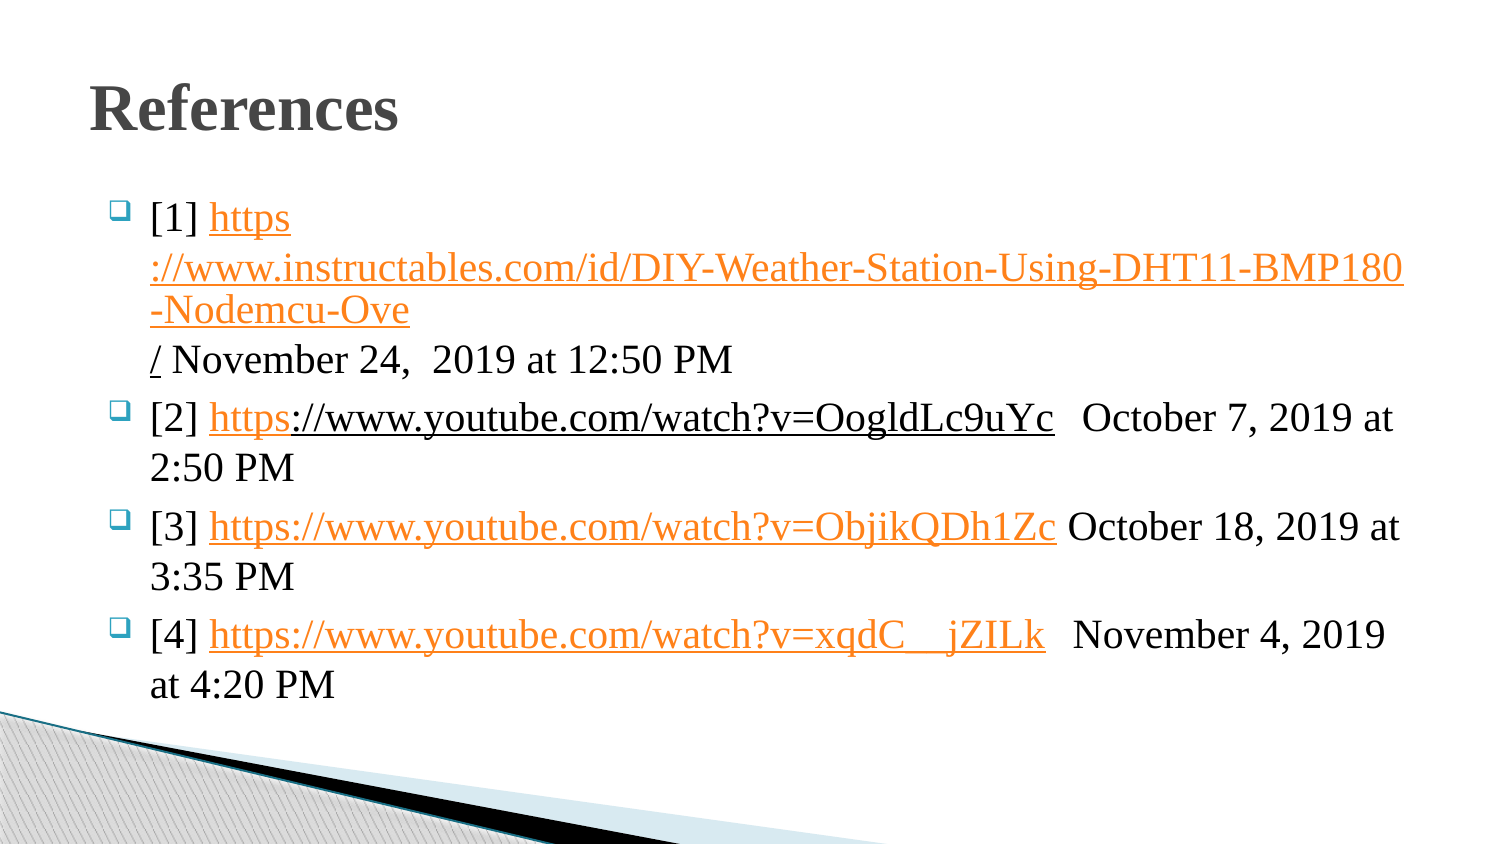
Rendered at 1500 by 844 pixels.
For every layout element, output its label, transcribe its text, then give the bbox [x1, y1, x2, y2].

list [1] https://www.instructables.com/id/DIY-Weather-Station-Using-DHT11-BMP180-Nodemcu-Ove/ November 24, 2019 at 12:50 PM [2] https://www.youtube.com/watch?v=OogldLc9uYc October 7, 2019 at 2:50 PM [3] https://www.youtube.com/watch?v=ObjikQDh1Zc October 18, 2019 at 3:35 PM [4] https://www.youtube.com/watch?v=xqdC__jZILk November 4, 2019 at 4:20 PM [75, 182, 1425, 740]
title References [75, 33, 1425, 175]
